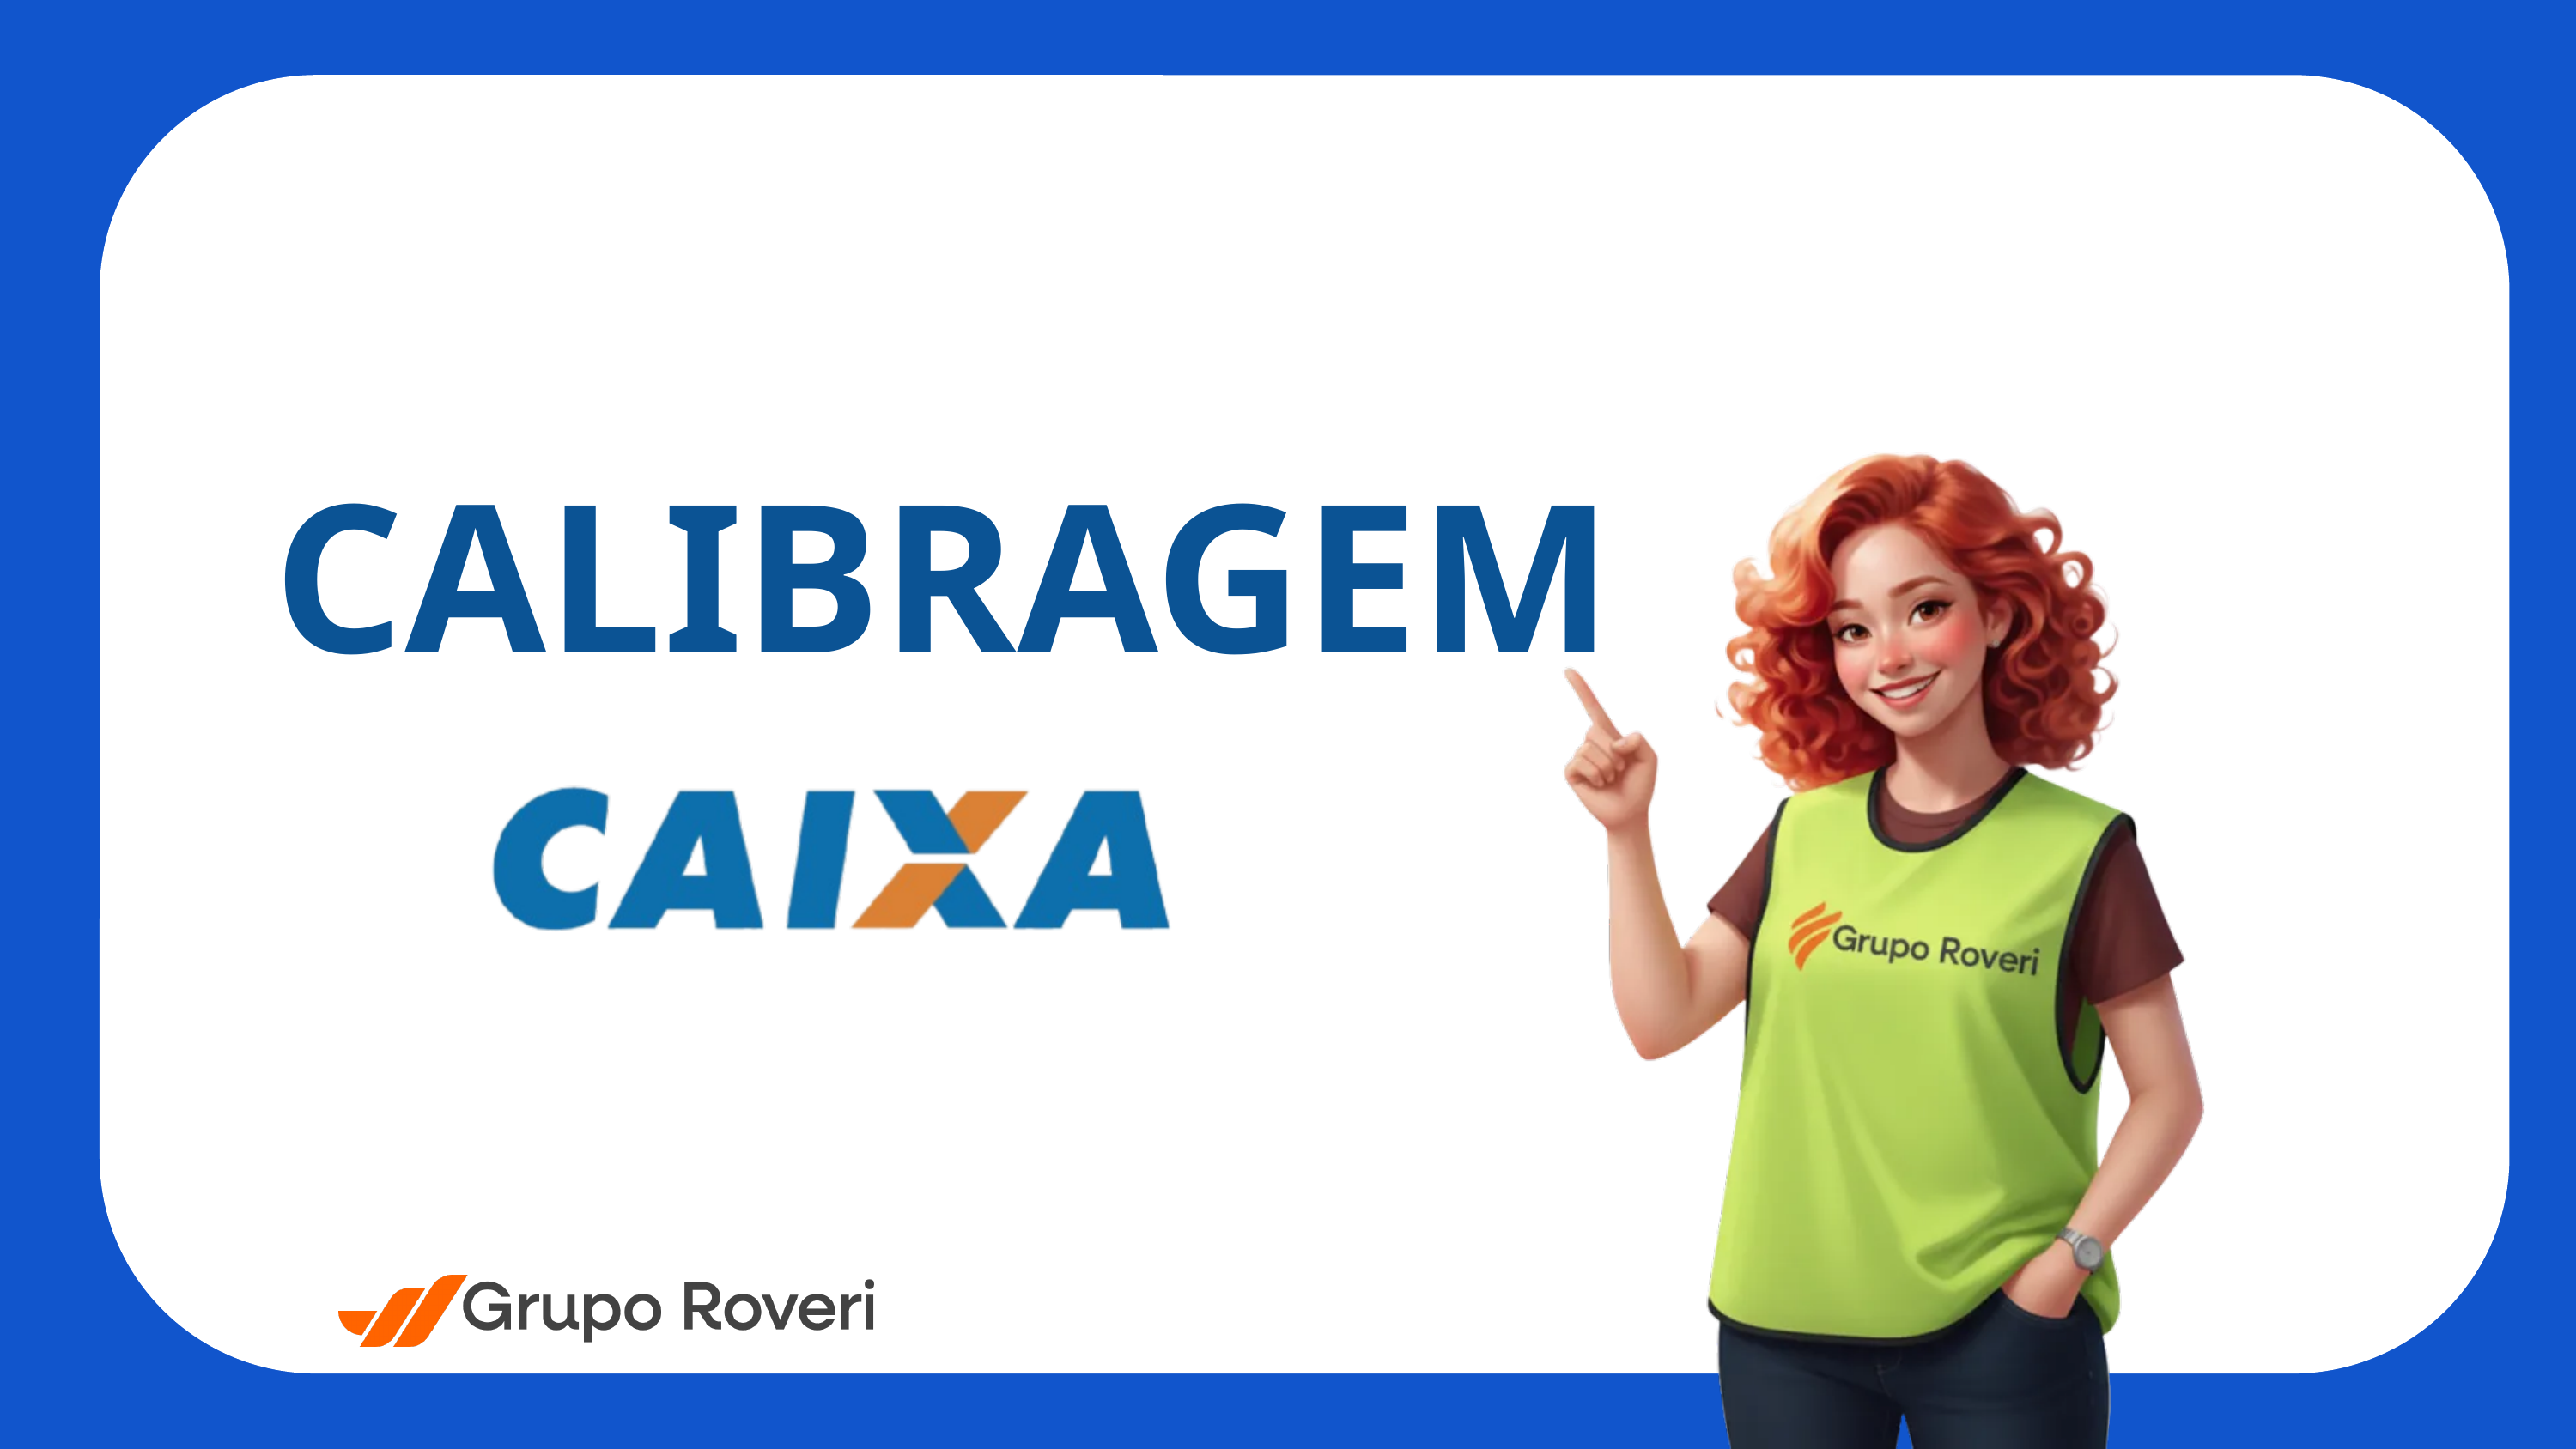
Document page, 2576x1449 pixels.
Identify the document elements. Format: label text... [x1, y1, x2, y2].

text_box CALIBRAGEM [118, 421, 1384, 767]
picture [435, 490, 1228, 1228]
picture [1384, 265, 2366, 1449]
text_box [99, 75, 2510, 1374]
picture [338, 1274, 874, 1347]
